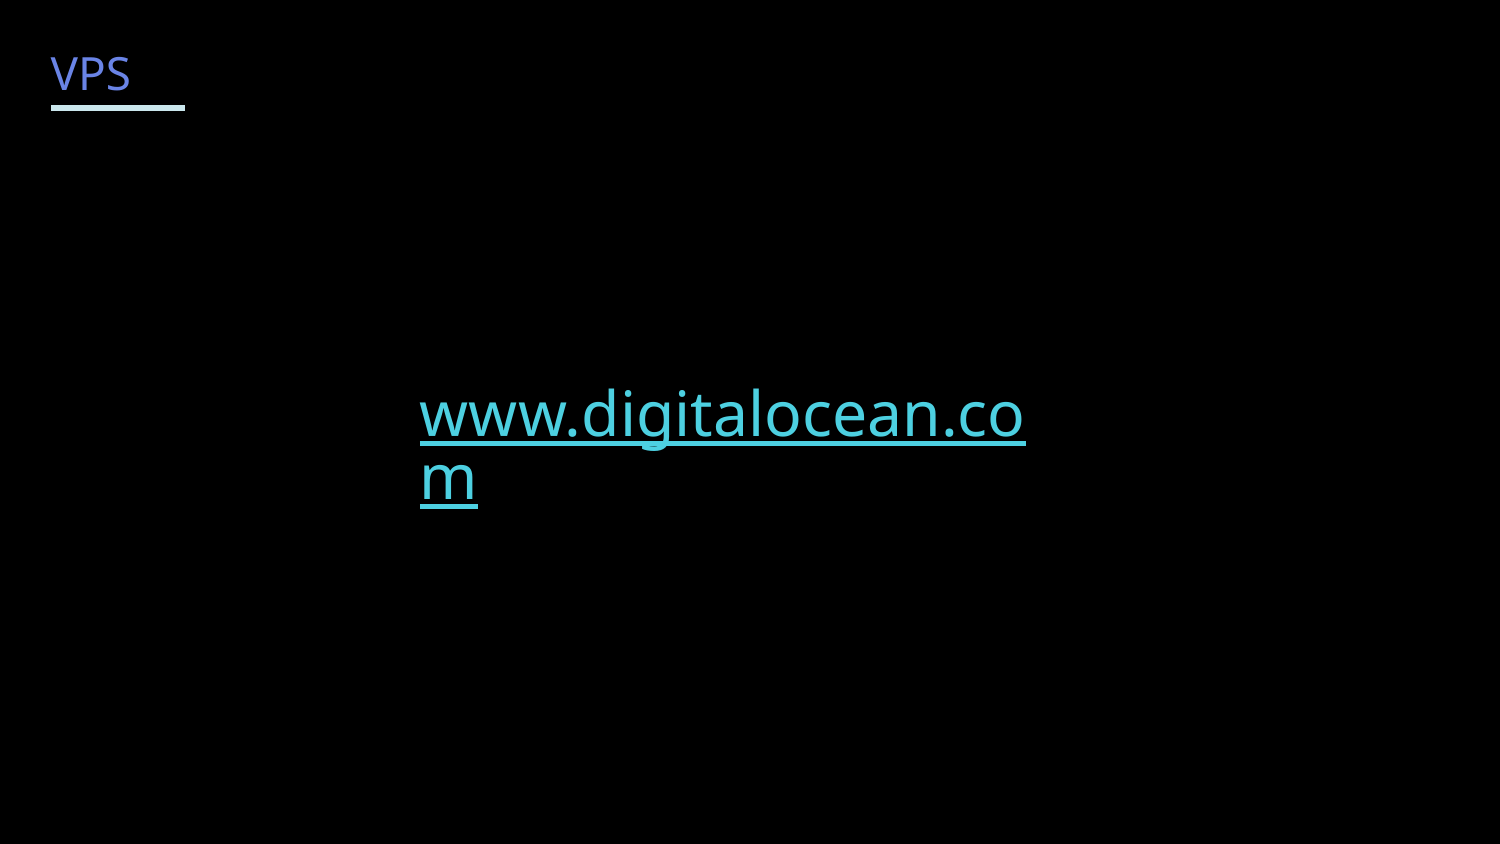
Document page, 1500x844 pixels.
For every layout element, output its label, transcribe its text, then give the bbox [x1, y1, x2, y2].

subtitle VPS [35, 21, 378, 101]
text_box www.digitalocean.com [404, 359, 1054, 485]
